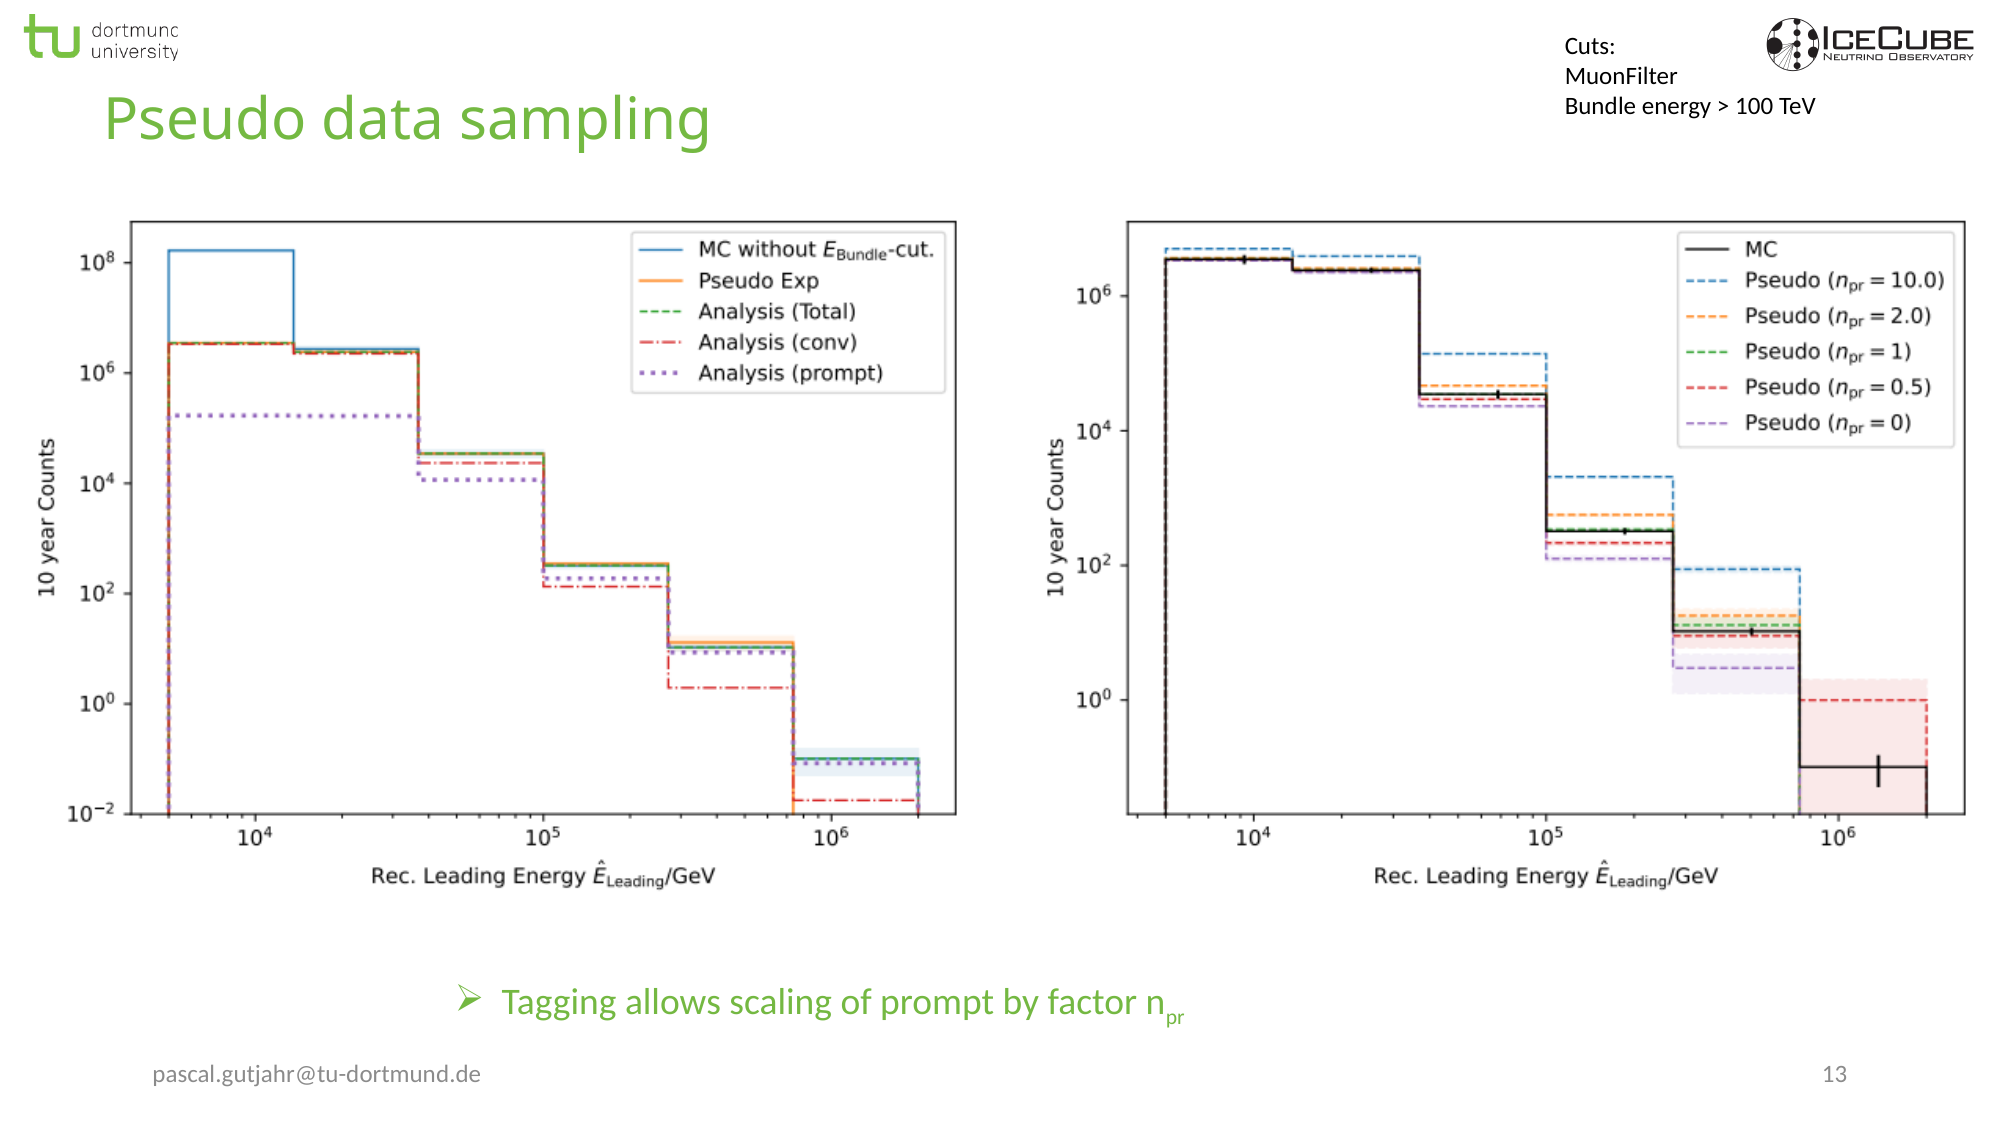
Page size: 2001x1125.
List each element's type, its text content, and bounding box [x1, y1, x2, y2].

title Pseudo data sampling [88, 59, 1977, 182]
slide_number 13 [1412, 1042, 1863, 1103]
picture [23, 207, 968, 904]
picture [1032, 207, 1977, 904]
slide_number pascal.gutjahr@tu-dortmund.de [137, 1042, 588, 1103]
text_box Cuts: MuonFilter Bundle energy > 100 TeV [1549, 22, 2000, 127]
text_box Tagging allows scaling of prompt by factor npr [439, 969, 1324, 1036]
